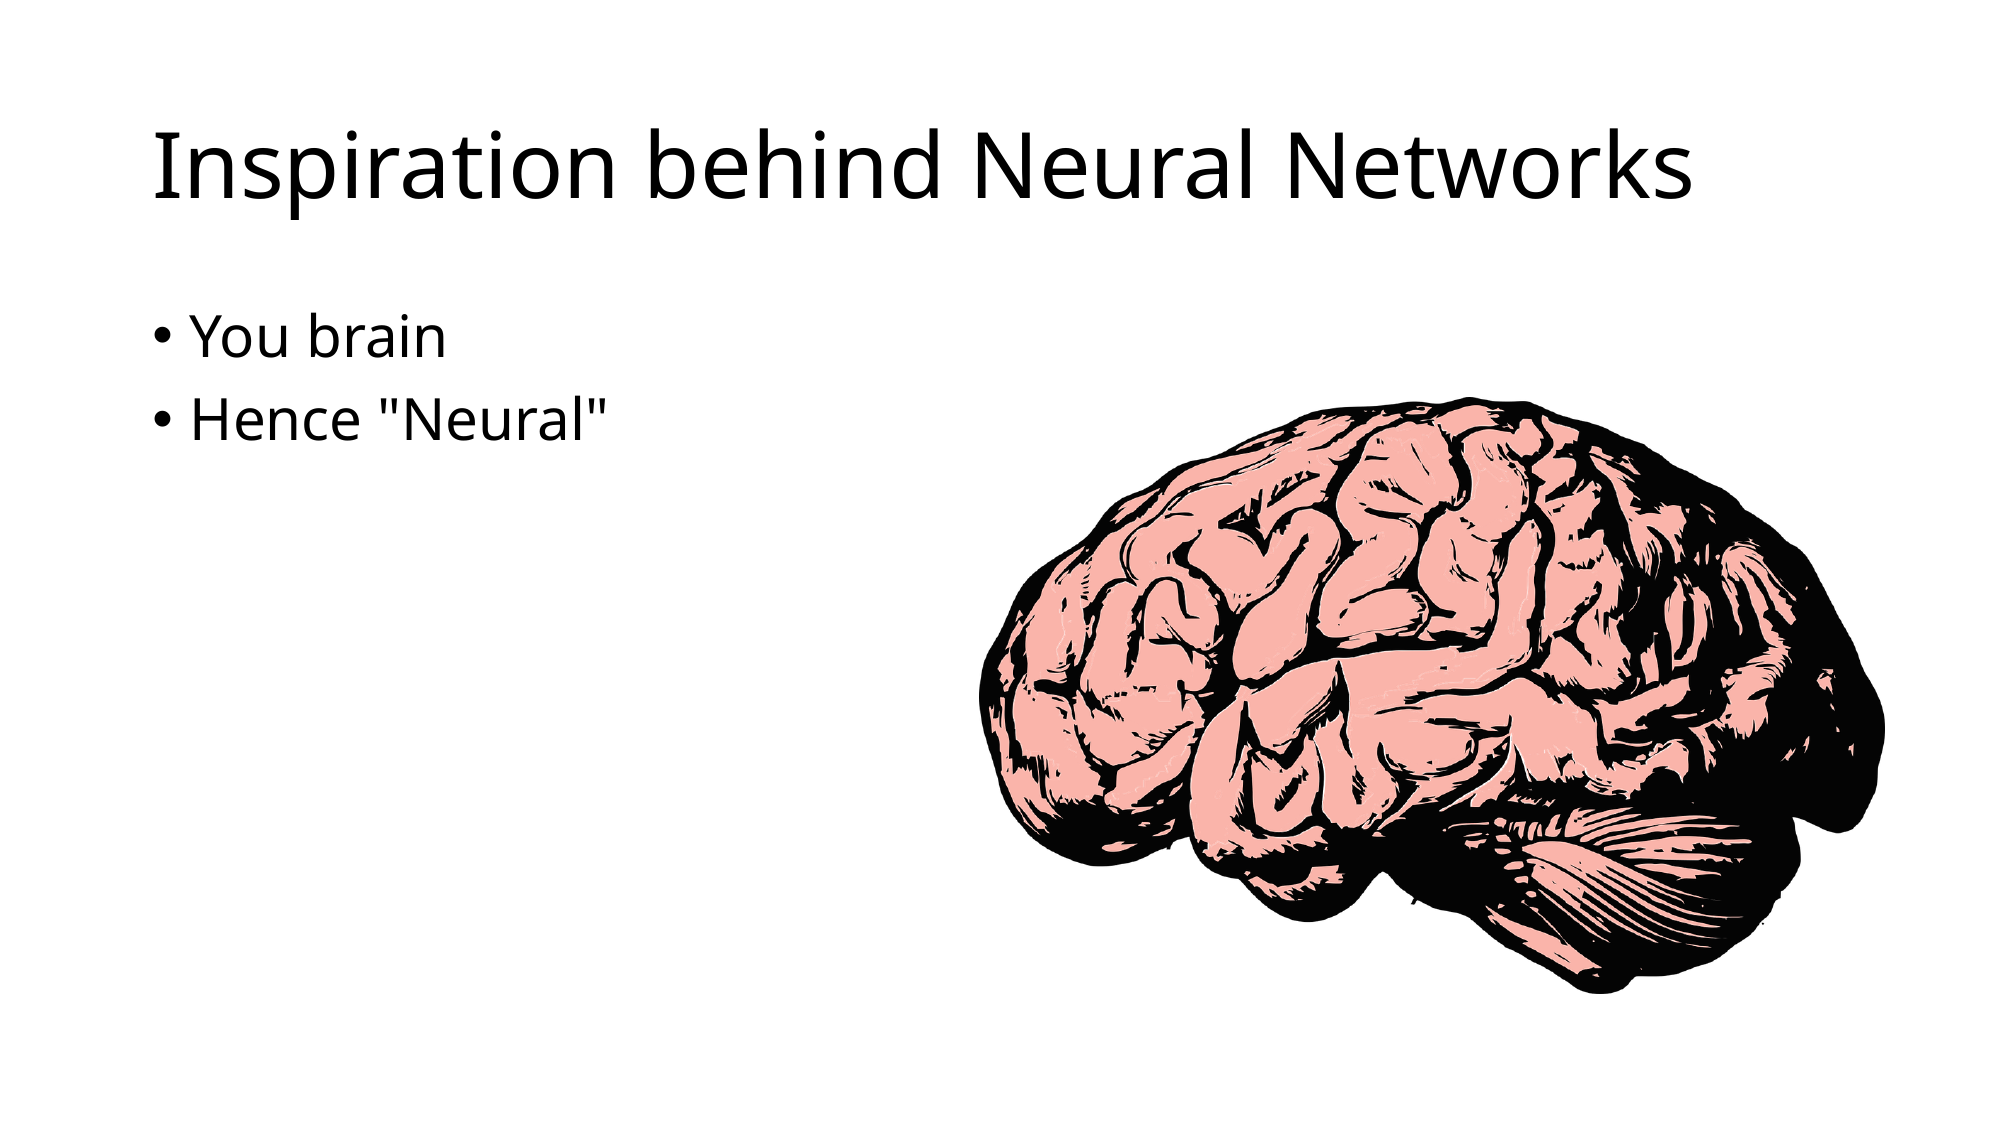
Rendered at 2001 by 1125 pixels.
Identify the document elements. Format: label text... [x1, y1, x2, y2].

list You brain Hence "Neural" [137, 299, 1863, 1014]
picture [978, 397, 1886, 994]
title Inspiration behind Neural Networks [137, 59, 1863, 278]
